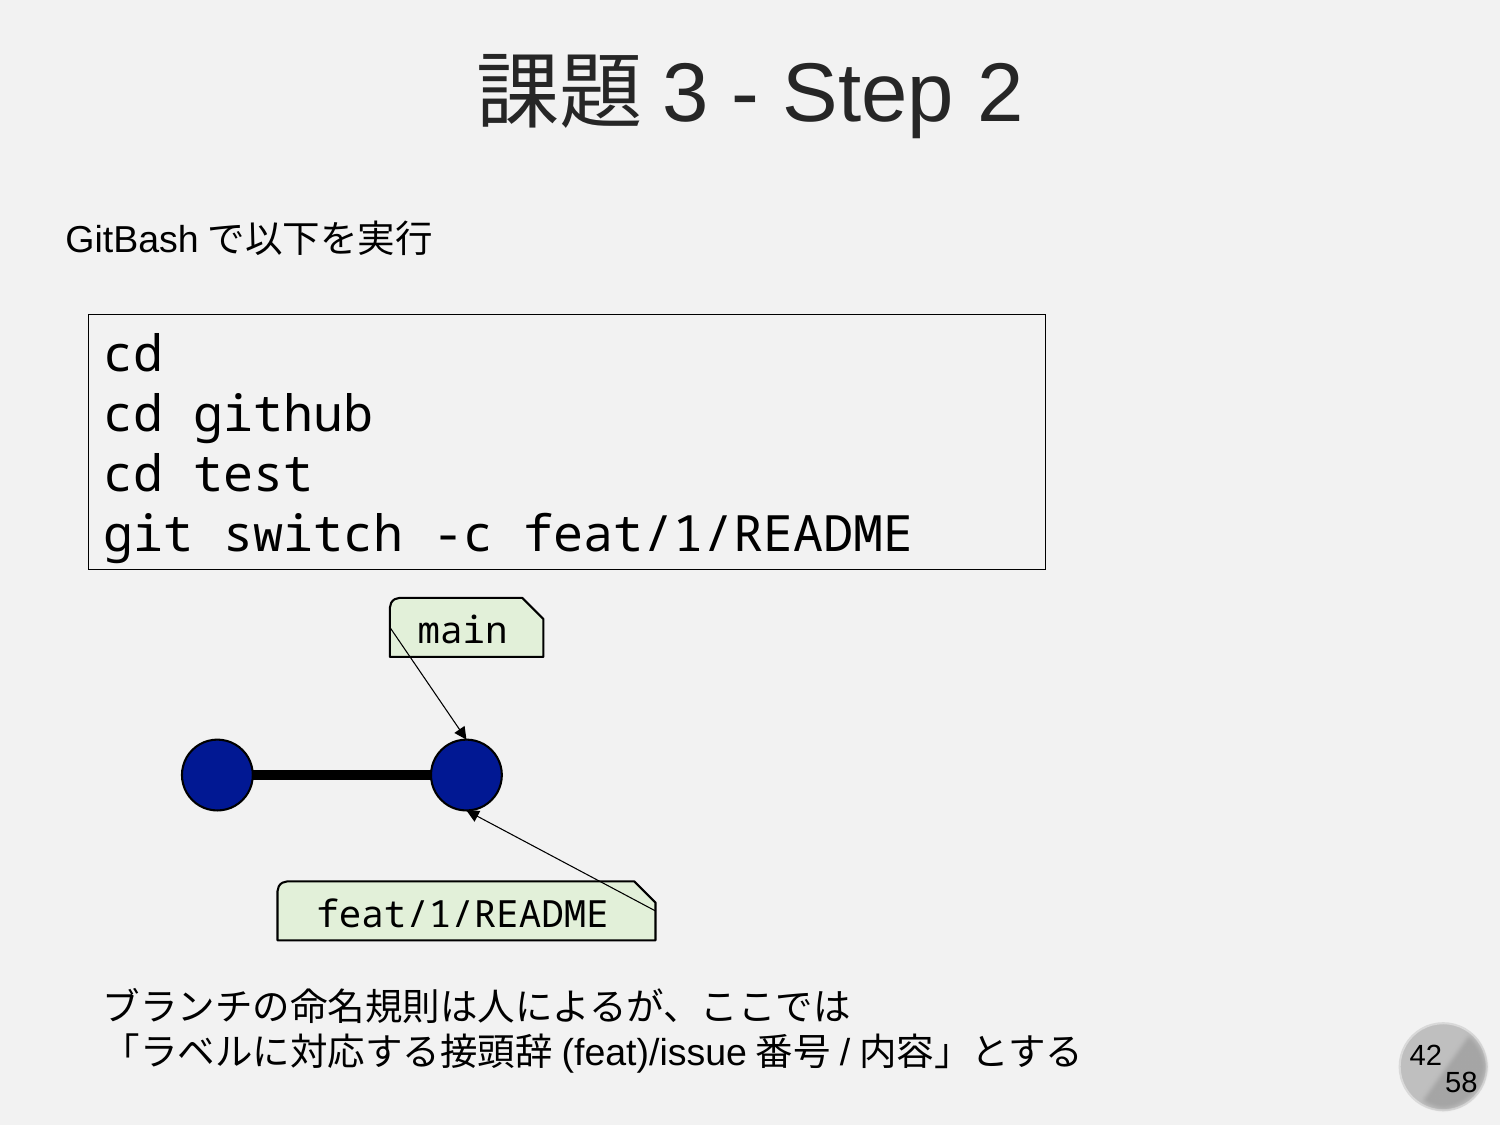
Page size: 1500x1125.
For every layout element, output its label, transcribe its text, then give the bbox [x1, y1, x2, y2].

text_box cd cd github cd test git switch -c feat/1/README [88, 314, 1046, 570]
text_box feat/1/README [276, 880, 657, 942]
text_box GitBashで以下を実行 [50, 208, 448, 268]
text_box ブランチの命名規則は人によるが、ここでは 「ラベルに対応する接頭辞(feat)/issue番号/内容」とする [87, 975, 1099, 1081]
text_box main [388, 596, 545, 658]
text_box [430, 738, 503, 812]
text_box [180, 738, 254, 812]
list 課題3 - Step 2 [0, 31, 1500, 155]
